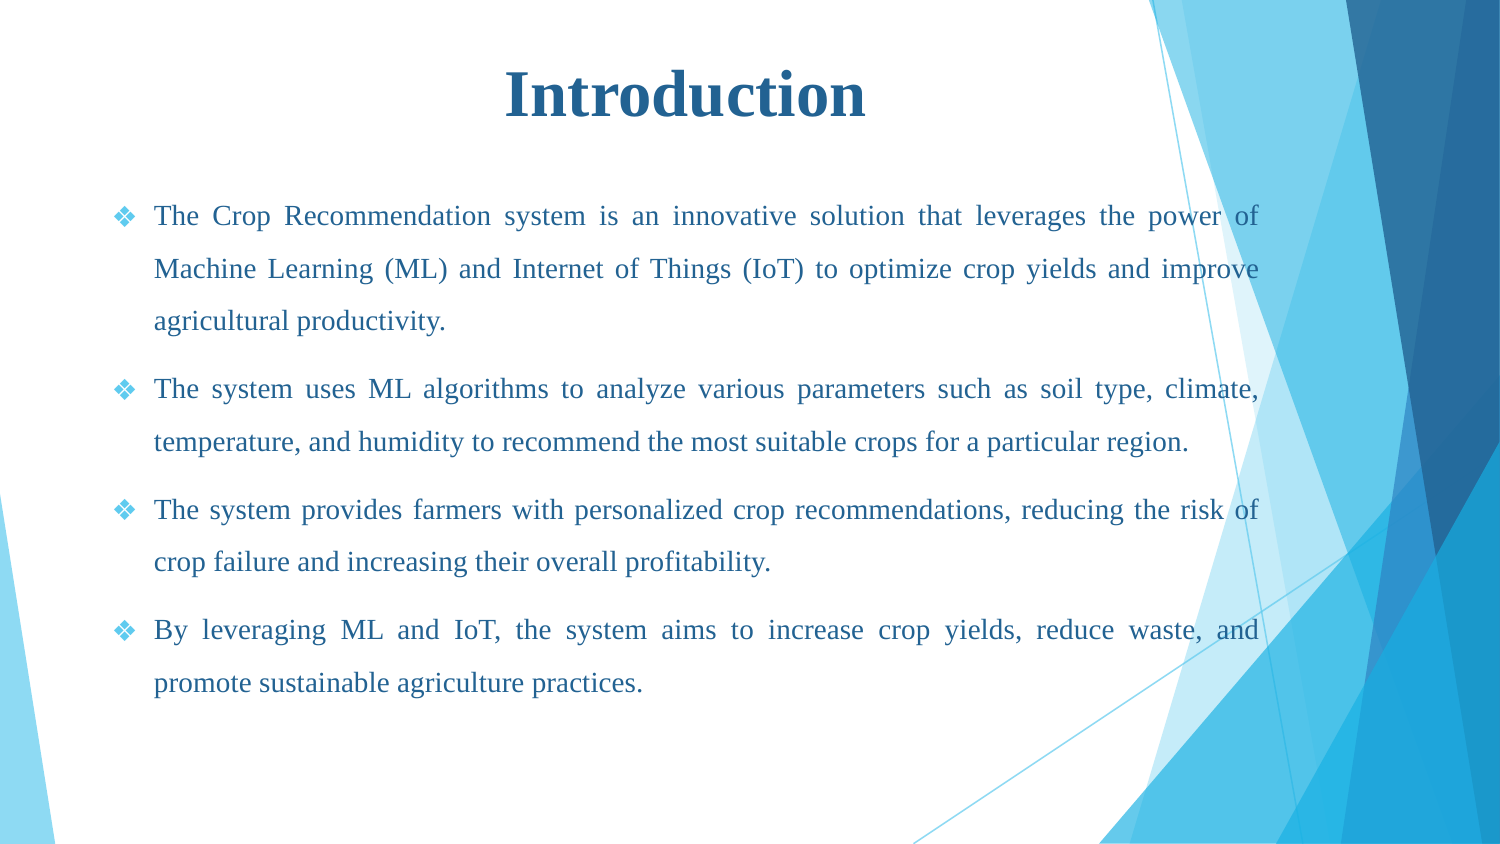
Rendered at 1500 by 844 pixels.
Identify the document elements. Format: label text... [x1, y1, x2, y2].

list The Crop Recommendation system is an innovative solution that leverages the power of Machine Learning (ML) and Internet of Things (IoT) to optimize crop yields and improve agricultural productivity. The system uses ML algorithms to analyze various parameters such as soil type, climate, temperature, and humidity to recommend the most suitable crops for a particular region. The system provides farmers with personalized crop recommendations, reducing the risk of crop failure and increasing their overall profitability. By leveraging ML and IoT, the system aims to increase crop yields, reduce waste, and promote sustainable agriculture practices. [96, 171, 1276, 802]
title Introduction [101, 42, 1271, 157]
